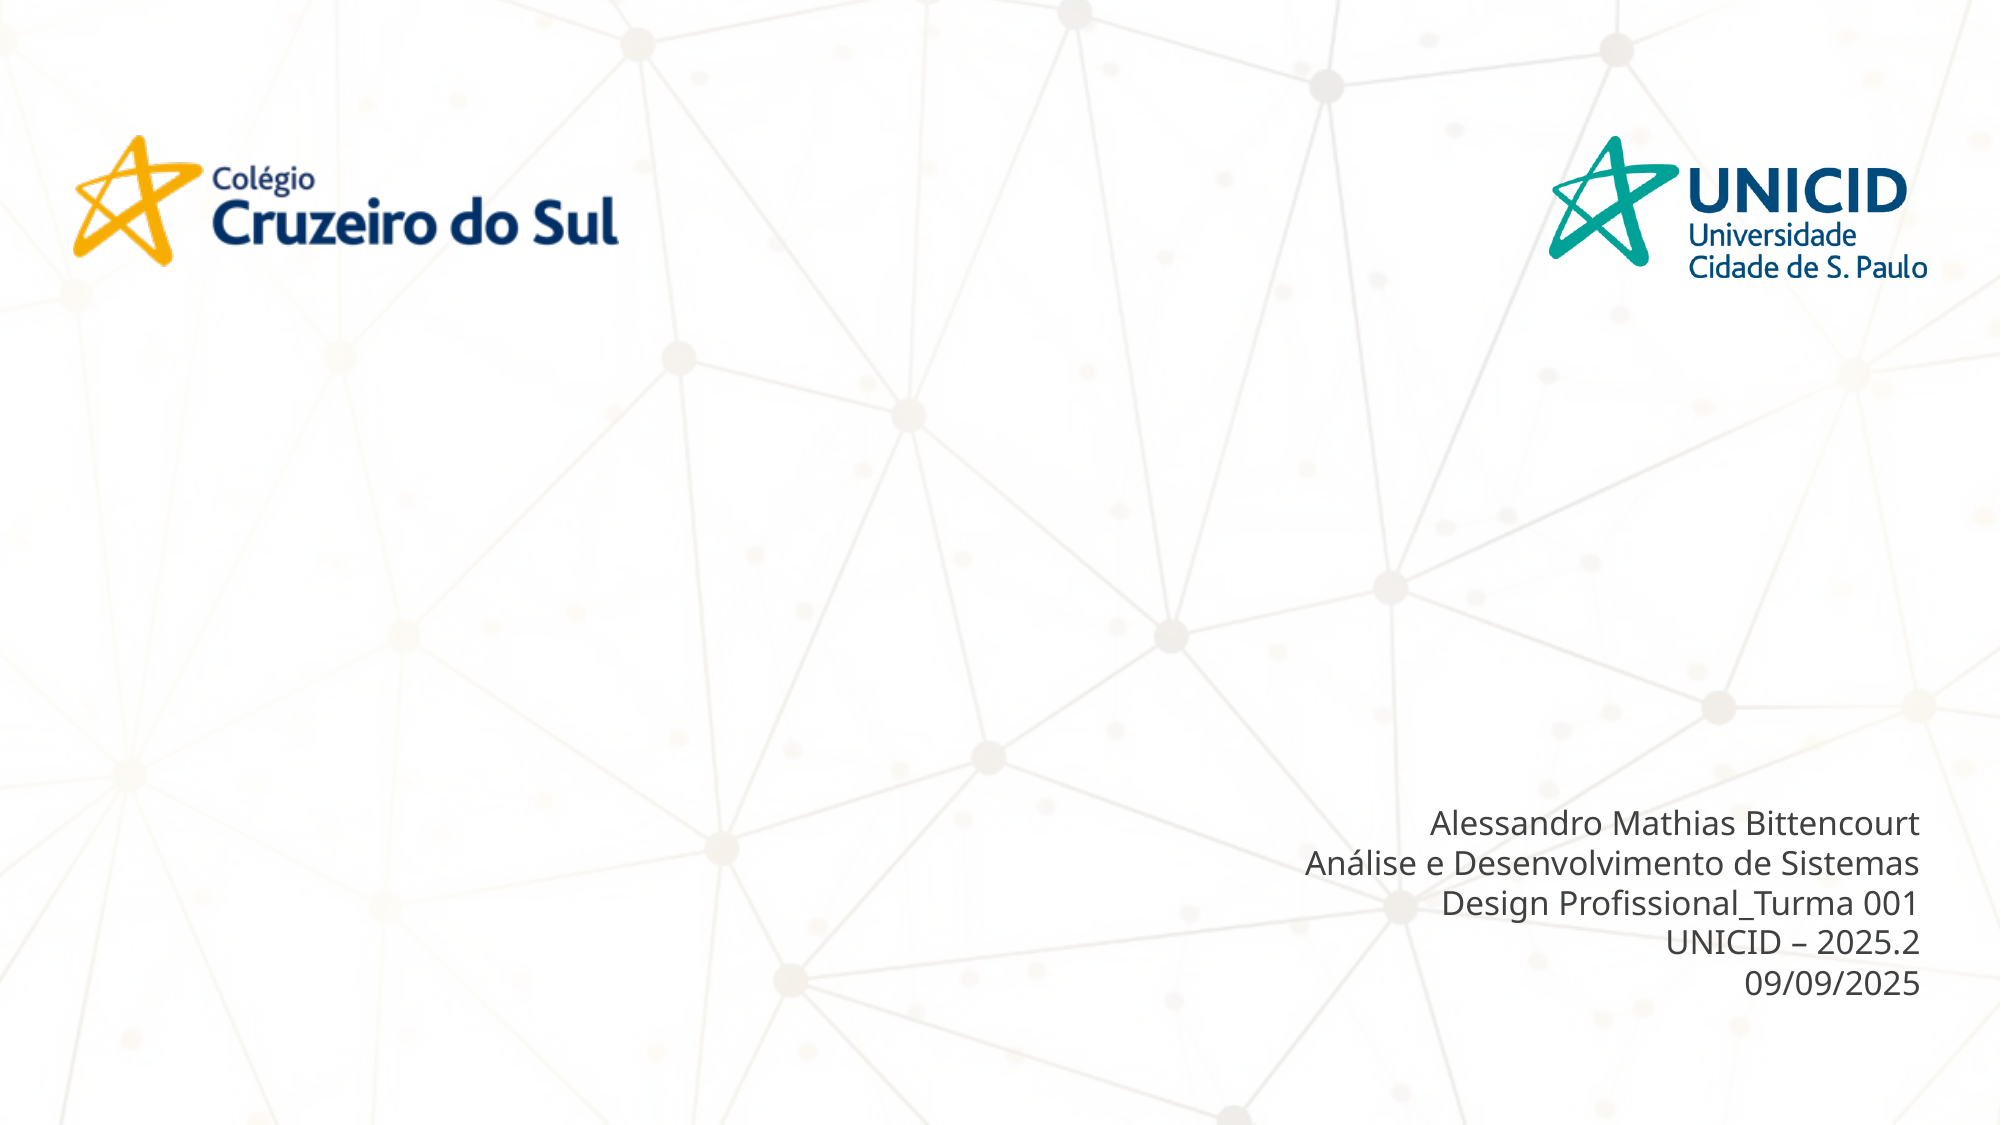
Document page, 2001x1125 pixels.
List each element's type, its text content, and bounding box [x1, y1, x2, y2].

text_box Alessandro Mathias Bittencourt Análise e Desenvolvimento de Sistemas Design Profissional_Turma 001 UNICID – 2025.2 09/09/2025 [810, 794, 1936, 1049]
picture [1549, 136, 1927, 278]
picture [73, 106, 619, 308]
